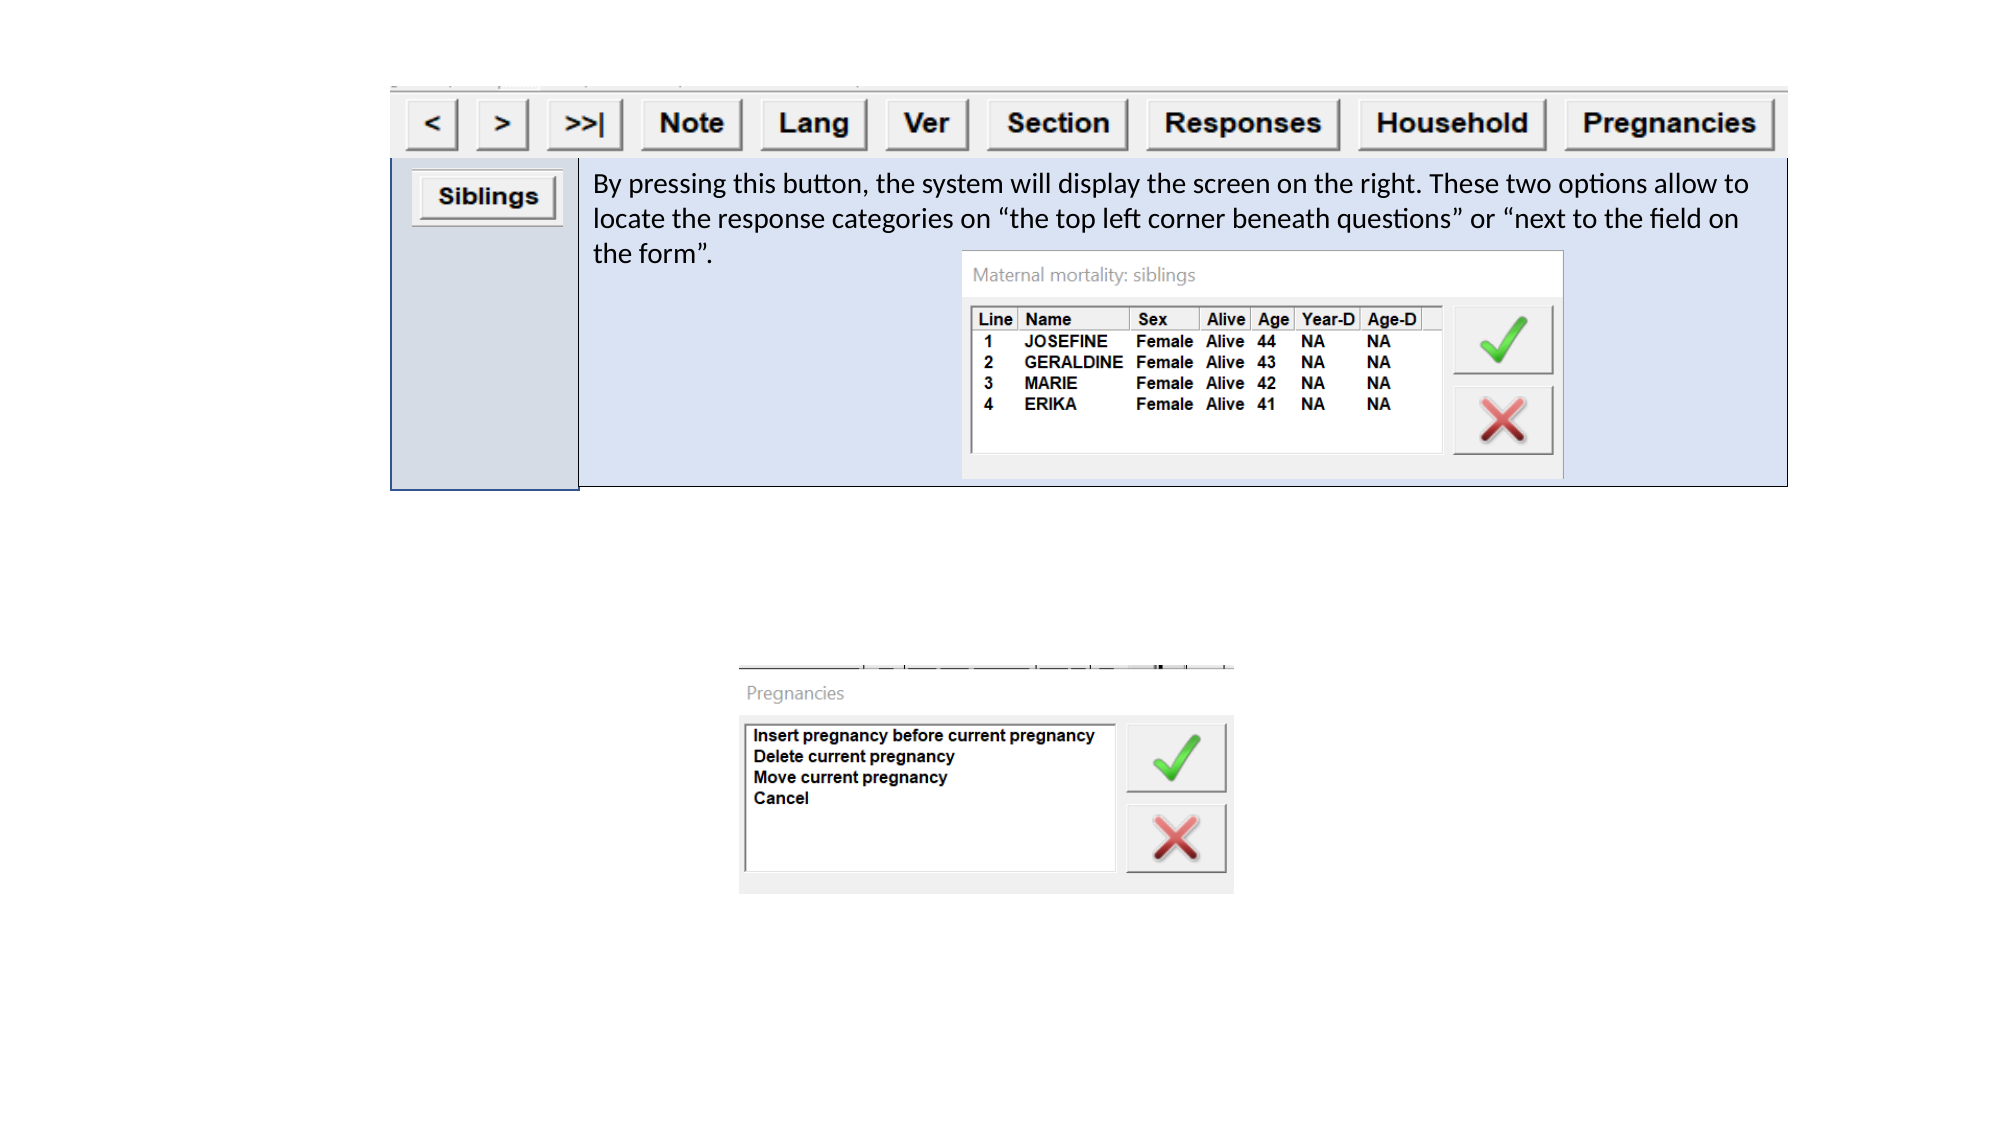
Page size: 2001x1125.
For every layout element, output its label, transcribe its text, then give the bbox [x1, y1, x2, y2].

text_box By pressing this button, the system will display the screen on the right. These two options allow to locate the response categories on “the top left corner beneath questions” or “next to the field on the form”. [578, 158, 1788, 487]
picture [412, 168, 563, 227]
picture [962, 250, 1564, 479]
picture [739, 665, 1234, 894]
text_box [390, 158, 580, 491]
picture [390, 86, 1788, 158]
